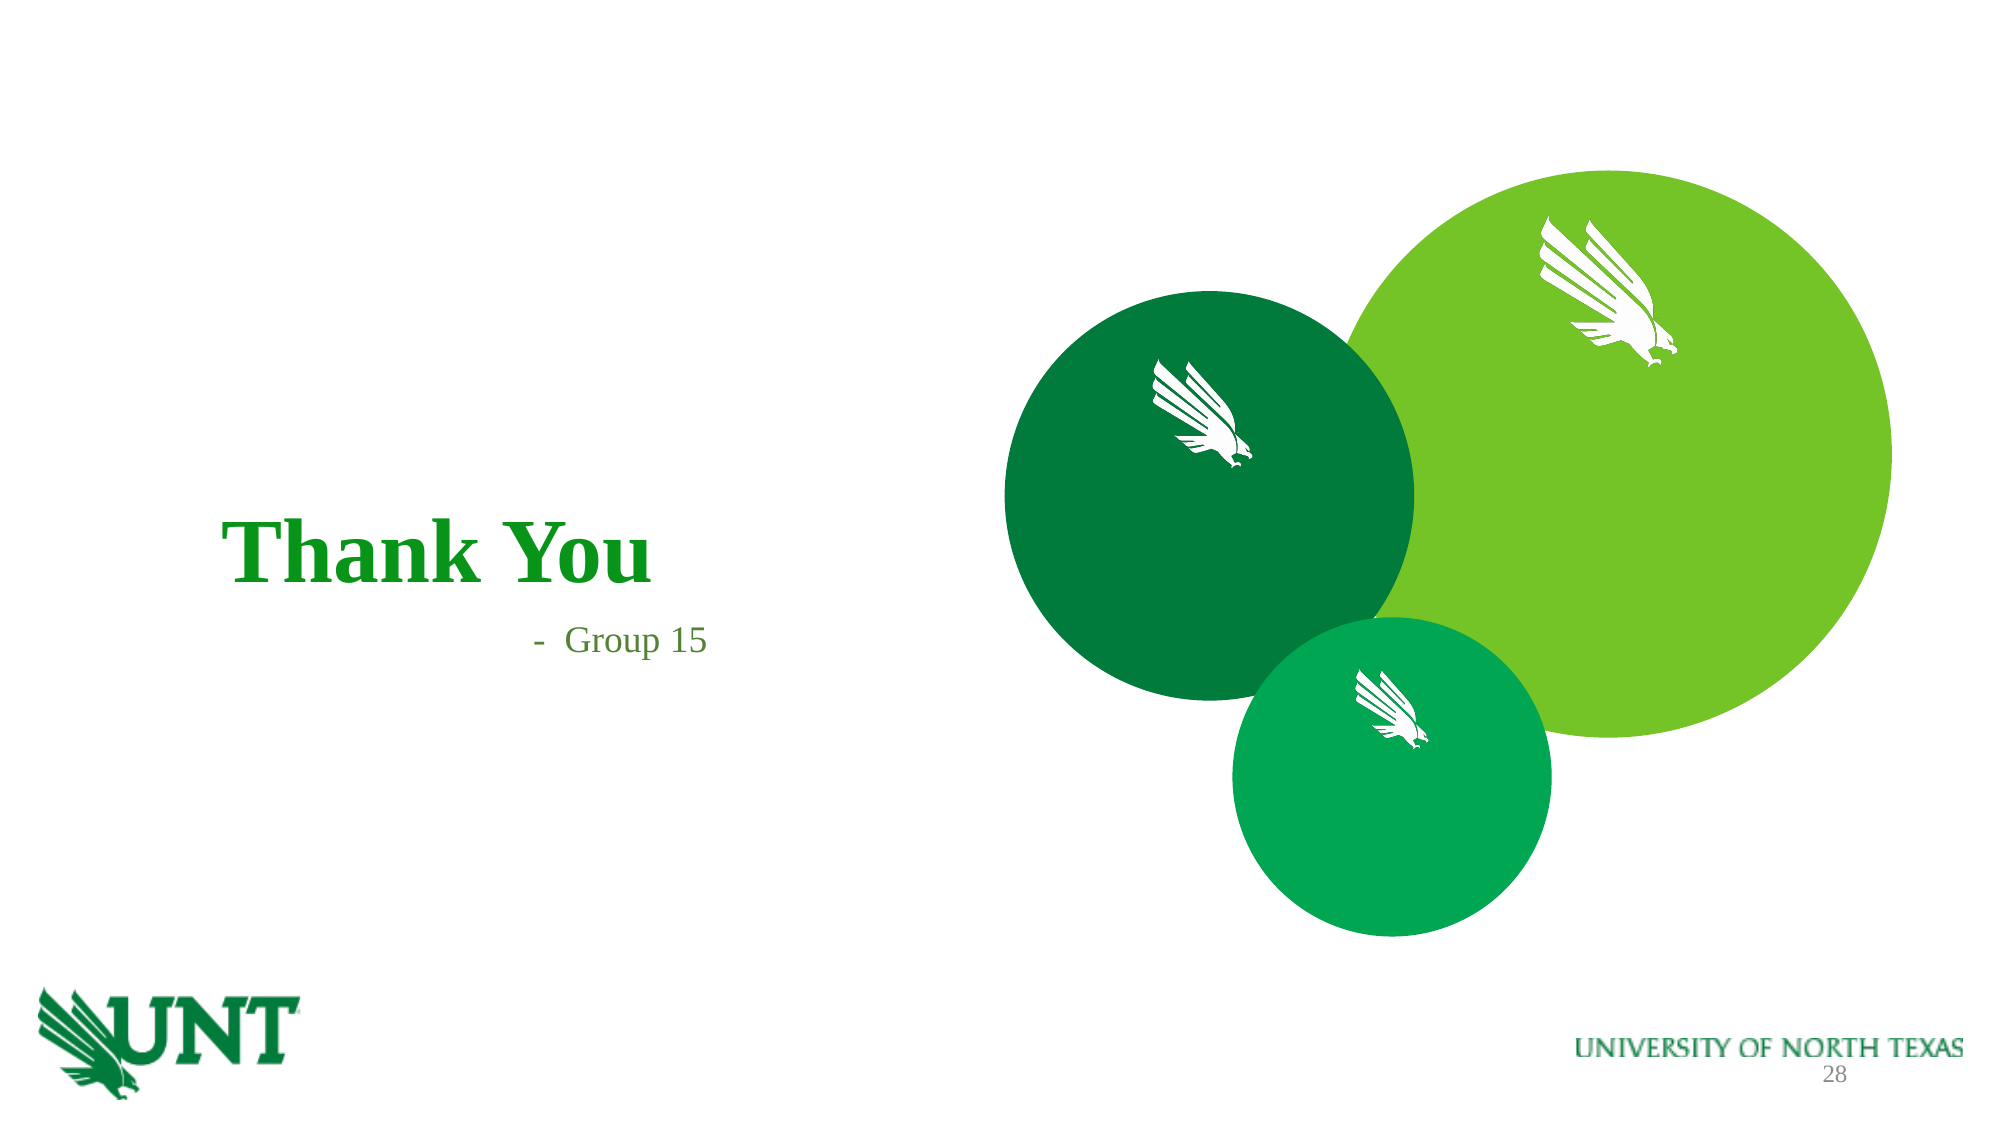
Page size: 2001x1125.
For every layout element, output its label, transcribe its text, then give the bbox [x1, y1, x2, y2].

picture [1152, 357, 1253, 469]
picture [1575, 1037, 1963, 1058]
title Thank You [213, 67, 1724, 1039]
picture [37, 986, 301, 1100]
picture [1539, 214, 1678, 368]
text_box [1724, 192, 1894, 716]
slide_number 28 [1411, 1042, 1863, 1104]
picture [1355, 667, 1429, 750]
text_box - Group 15 [518, 607, 723, 667]
